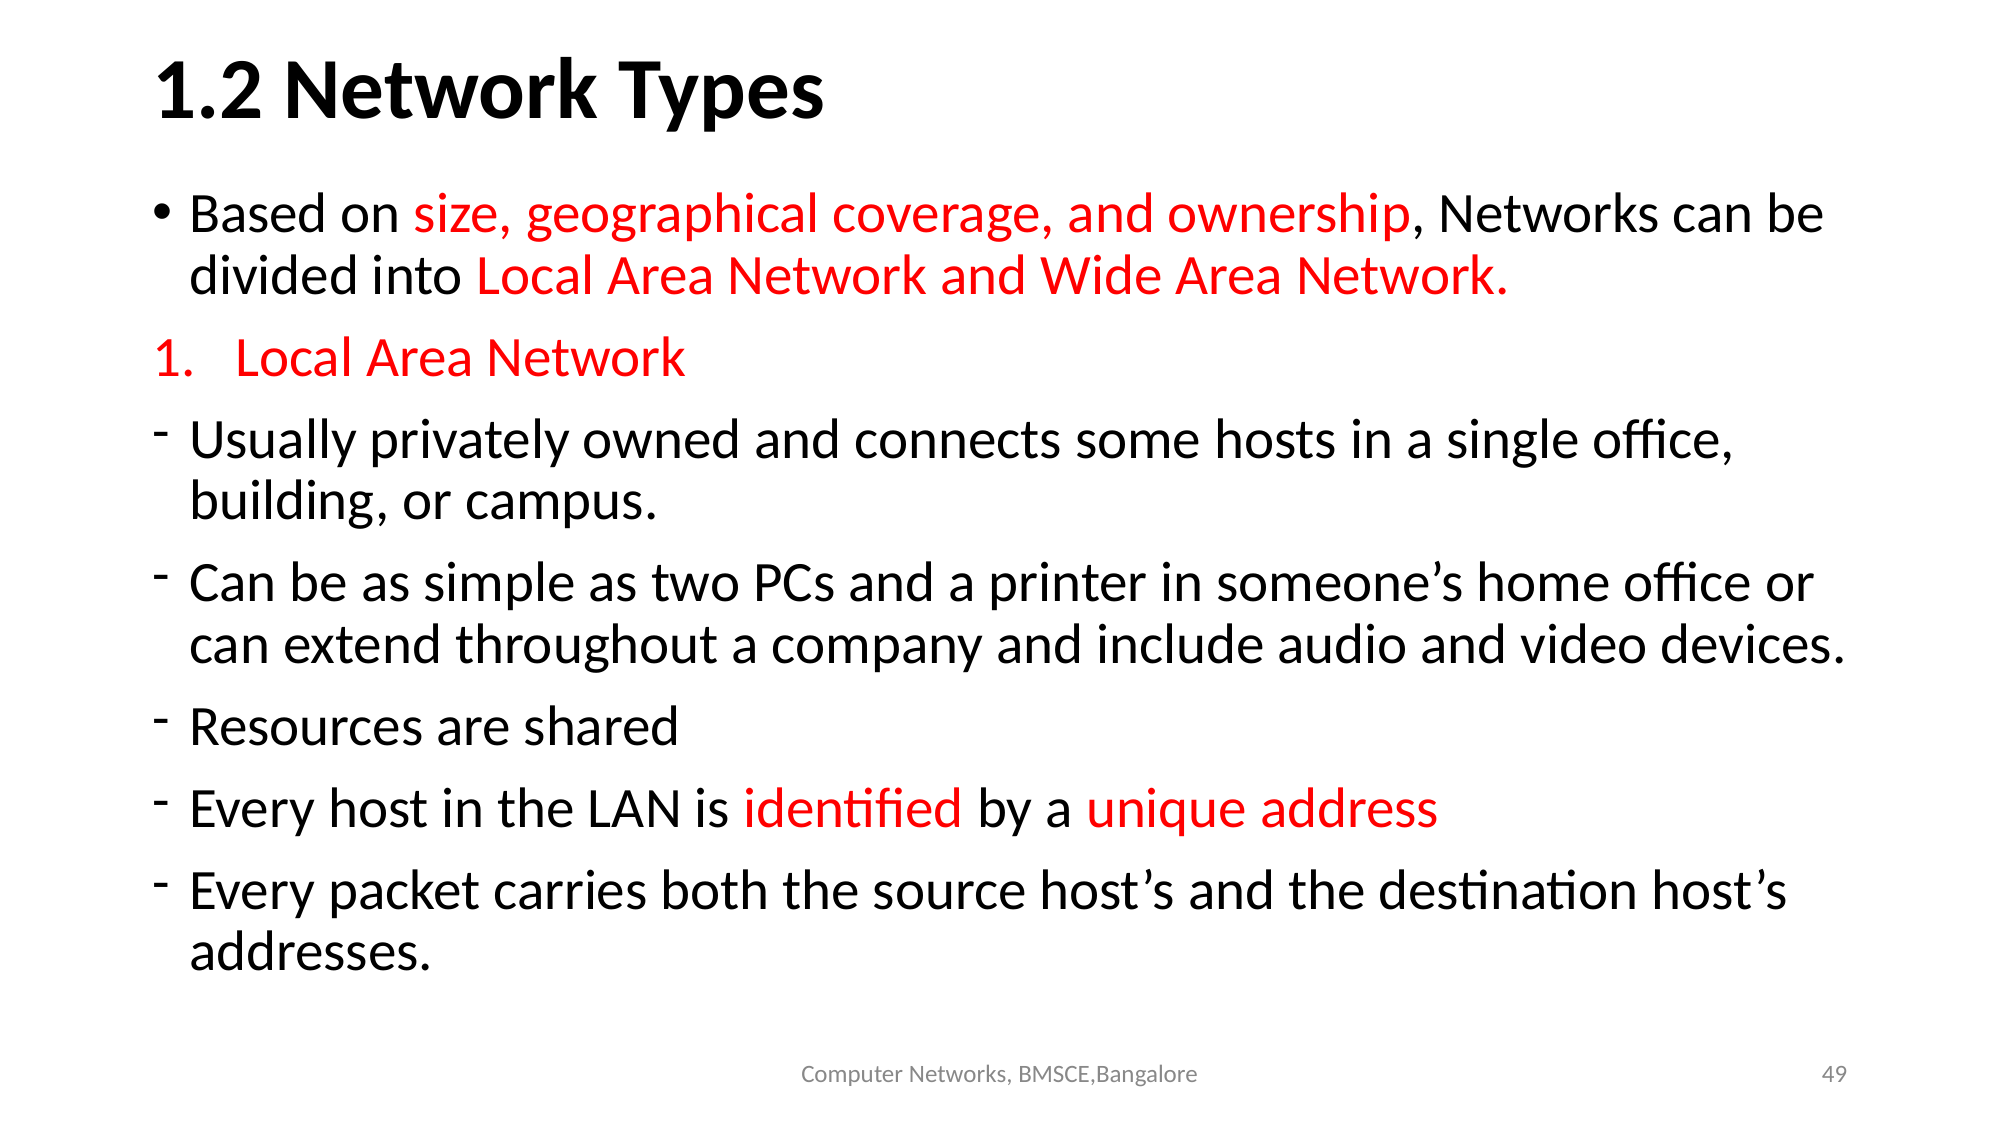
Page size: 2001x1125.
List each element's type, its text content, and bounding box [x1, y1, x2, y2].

slide_number ‹#› [1412, 1042, 1863, 1103]
list Based on size, geographical coverage, and ownership, Networks can be divided into Local Area Network and Wide Area Network. Local Area Network Usually privately owned and connects some hosts in a single office, building, or campus. Can be as simple as two PCs and a printer in someone’s home office or can extend throughout a company and include audio and video devices. Resources are shared Every host in the LAN is identified by a unique address Every packet carries both the source host’s and the destination host’s addresses. [137, 175, 1863, 1014]
title 1.2 Network Types [137, 35, 1863, 146]
footer Computer Networks, BMSCE,Bangalore [662, 1042, 1338, 1103]
